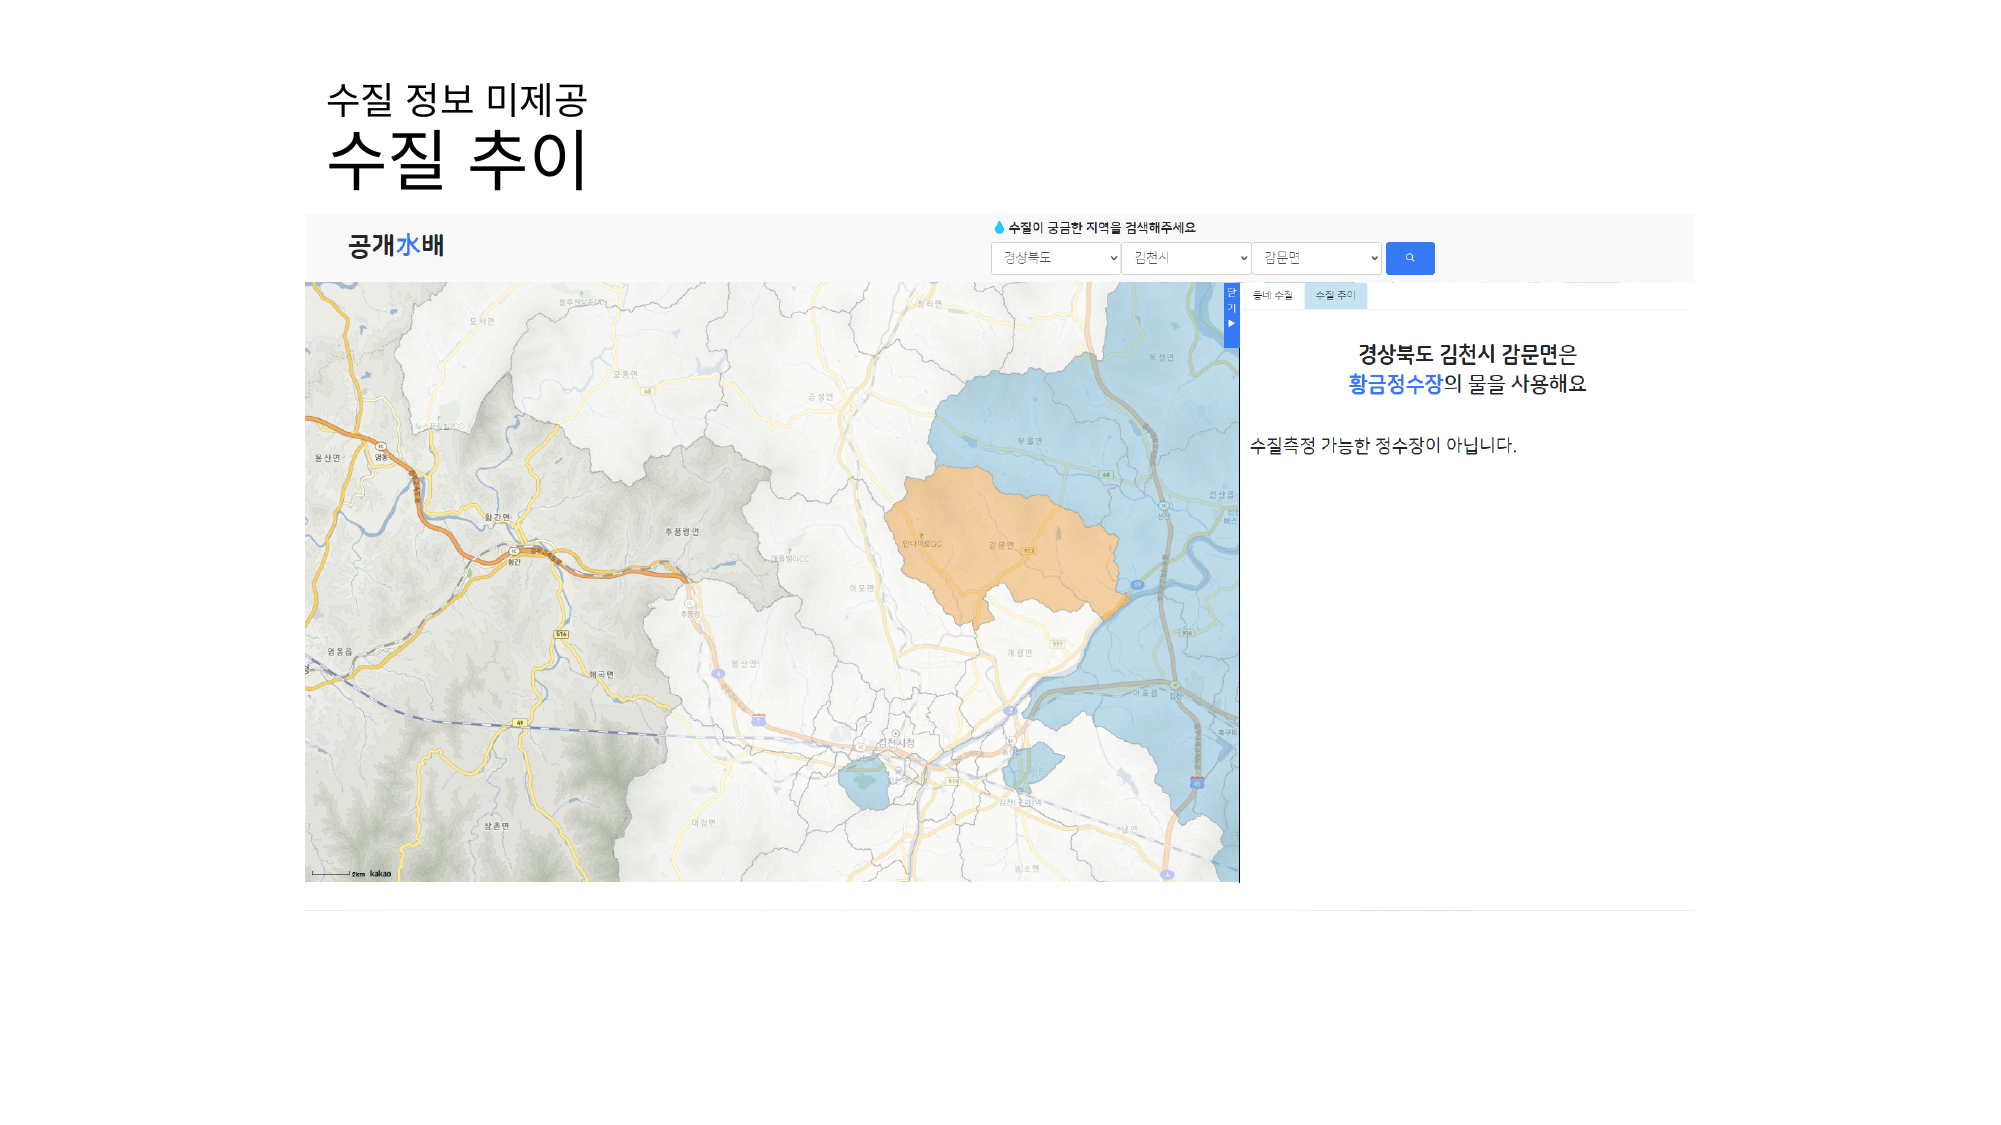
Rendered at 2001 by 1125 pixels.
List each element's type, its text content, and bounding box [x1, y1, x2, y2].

text_box 수질 추이 [311, 111, 1432, 206]
text_box 수질 정보 미제공 [311, 69, 718, 130]
picture [304, 214, 1695, 911]
